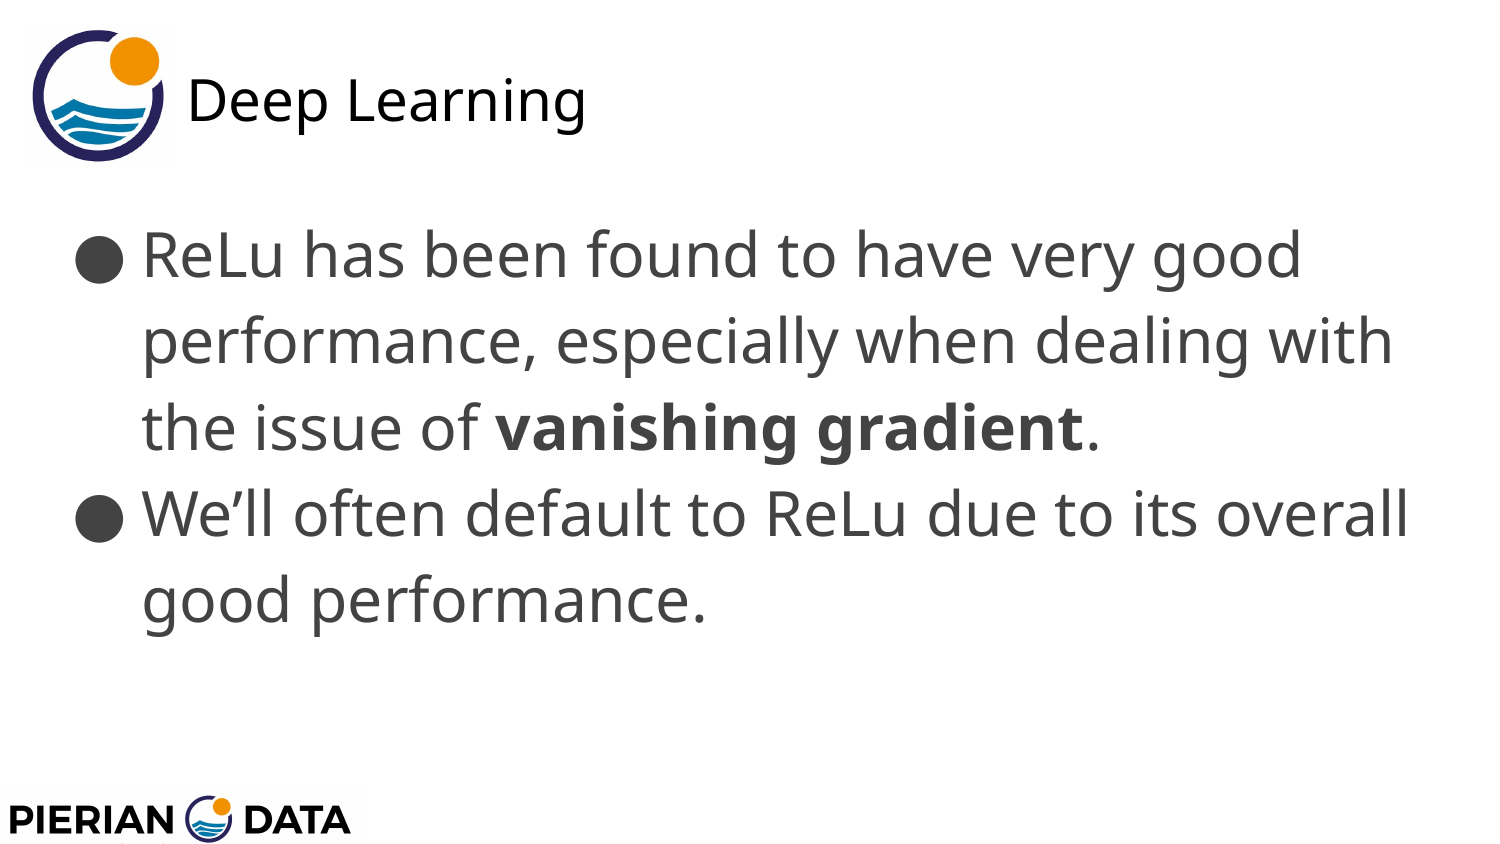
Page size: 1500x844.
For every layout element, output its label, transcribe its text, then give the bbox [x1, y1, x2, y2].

list ReLu has been found to have very good performance, especially when dealing with the issue of vanishing gradient. We’ll often default to ReLu due to its overall good performance. [51, 189, 1500, 375]
title Deep Learning [176, 48, 1449, 143]
picture [24, 24, 172, 167]
picture [0, 787, 368, 844]
